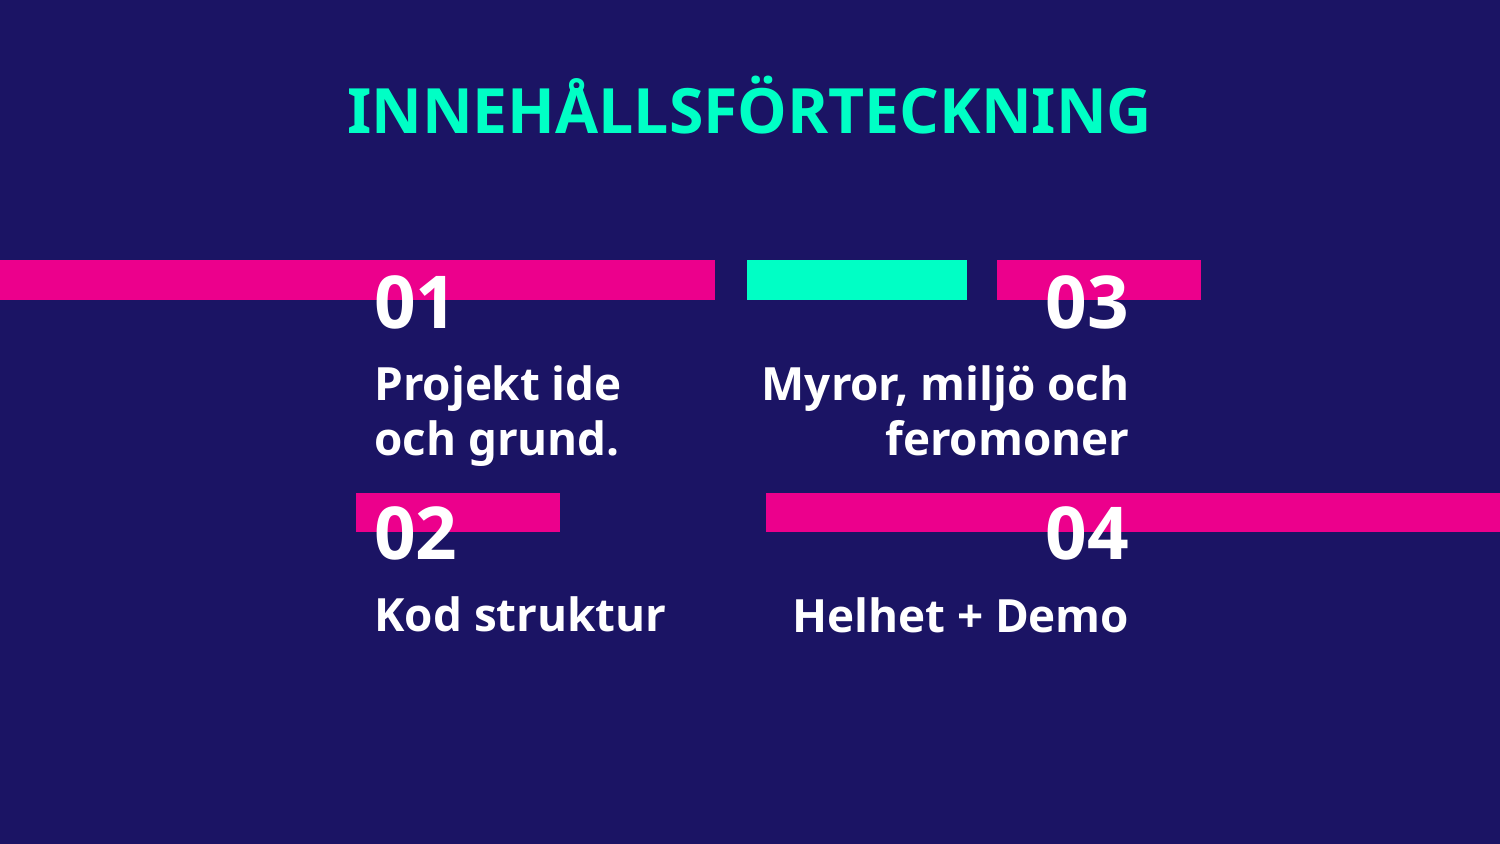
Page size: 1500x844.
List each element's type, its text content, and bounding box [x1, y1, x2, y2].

subtitle Projekt ide och grund. [359, 354, 715, 425]
title 02 [359, 534, 715, 574]
subtitle Myror, miljö och feromoner [735, 354, 1145, 425]
title 04 [789, 534, 1145, 574]
title 01 [359, 303, 715, 343]
subtitle Kod struktur [359, 586, 735, 656]
subtitle Helhet + Demo [735, 586, 1145, 657]
title 03 [789, 303, 1145, 343]
title INNEHÅLLSFÖRTECKNING [209, 56, 1291, 166]
